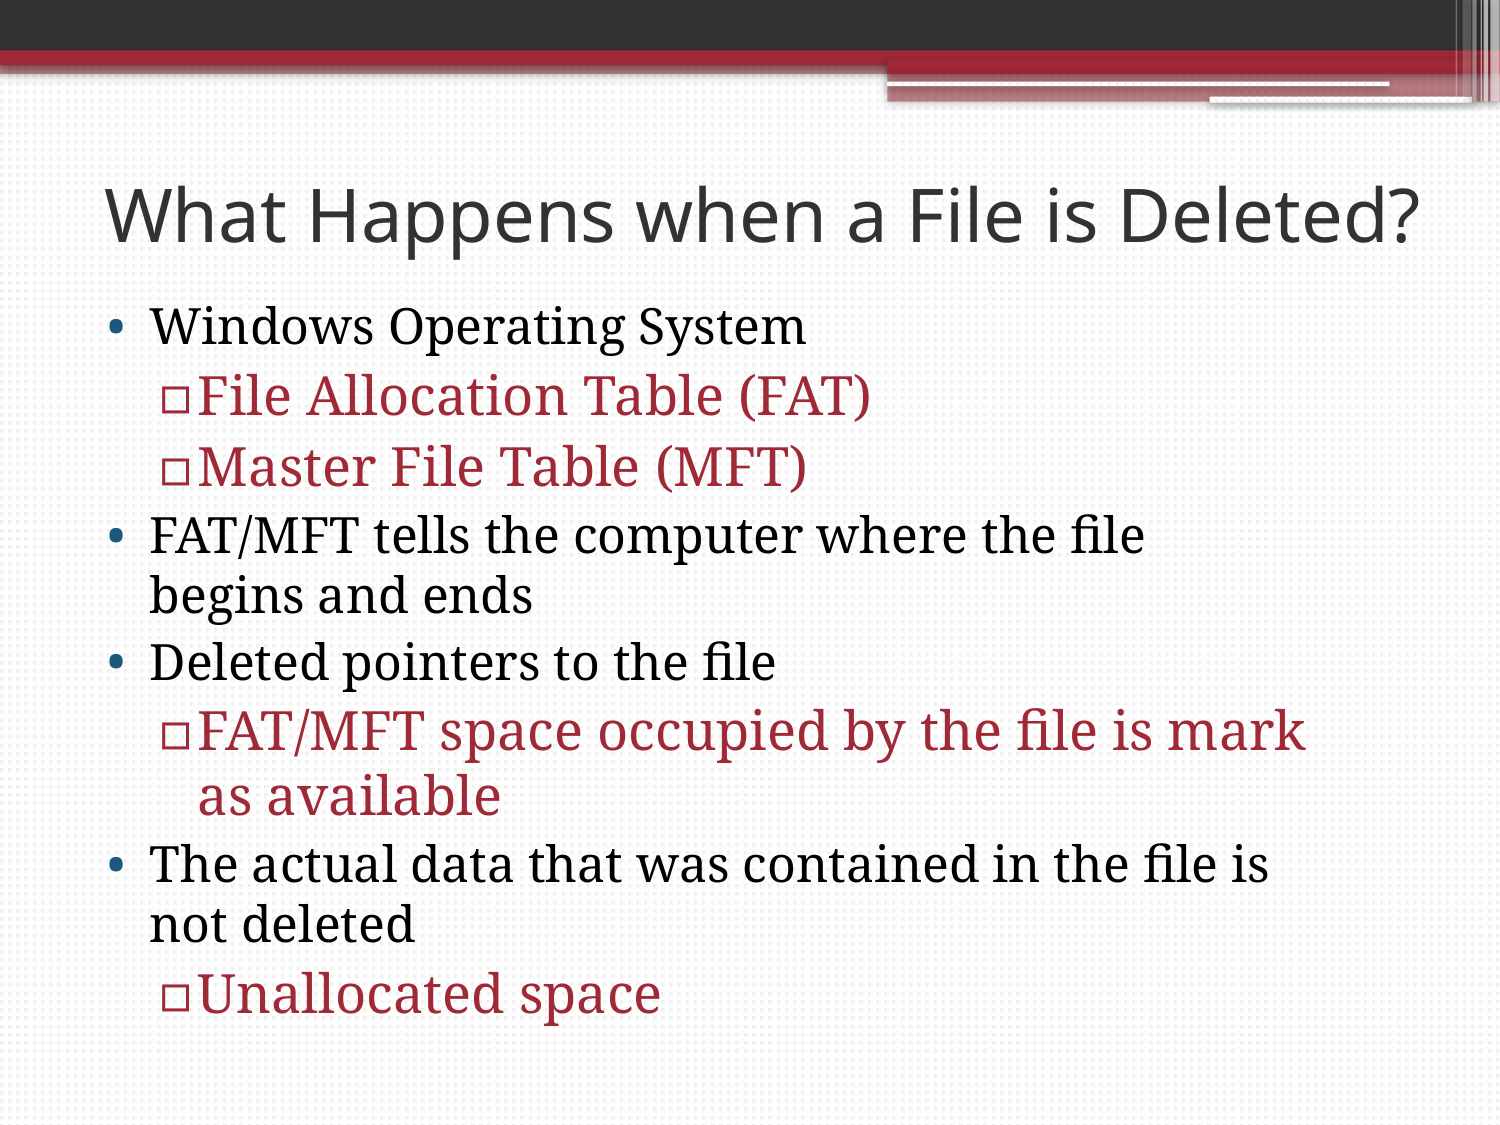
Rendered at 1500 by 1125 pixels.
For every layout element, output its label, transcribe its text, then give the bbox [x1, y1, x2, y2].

title What Happens when a File is Deleted? [87, 125, 1438, 300]
list Windows Operating System File Allocation Table (FAT) Master File Table (MFT) FAT/MFT tells the computer where the file begins and ends Deleted pointers to the file FAT/MFT space occupied by the file is mark as available The actual data that was contained in the file is not deleted Unallocated space [75, 287, 1325, 1075]
